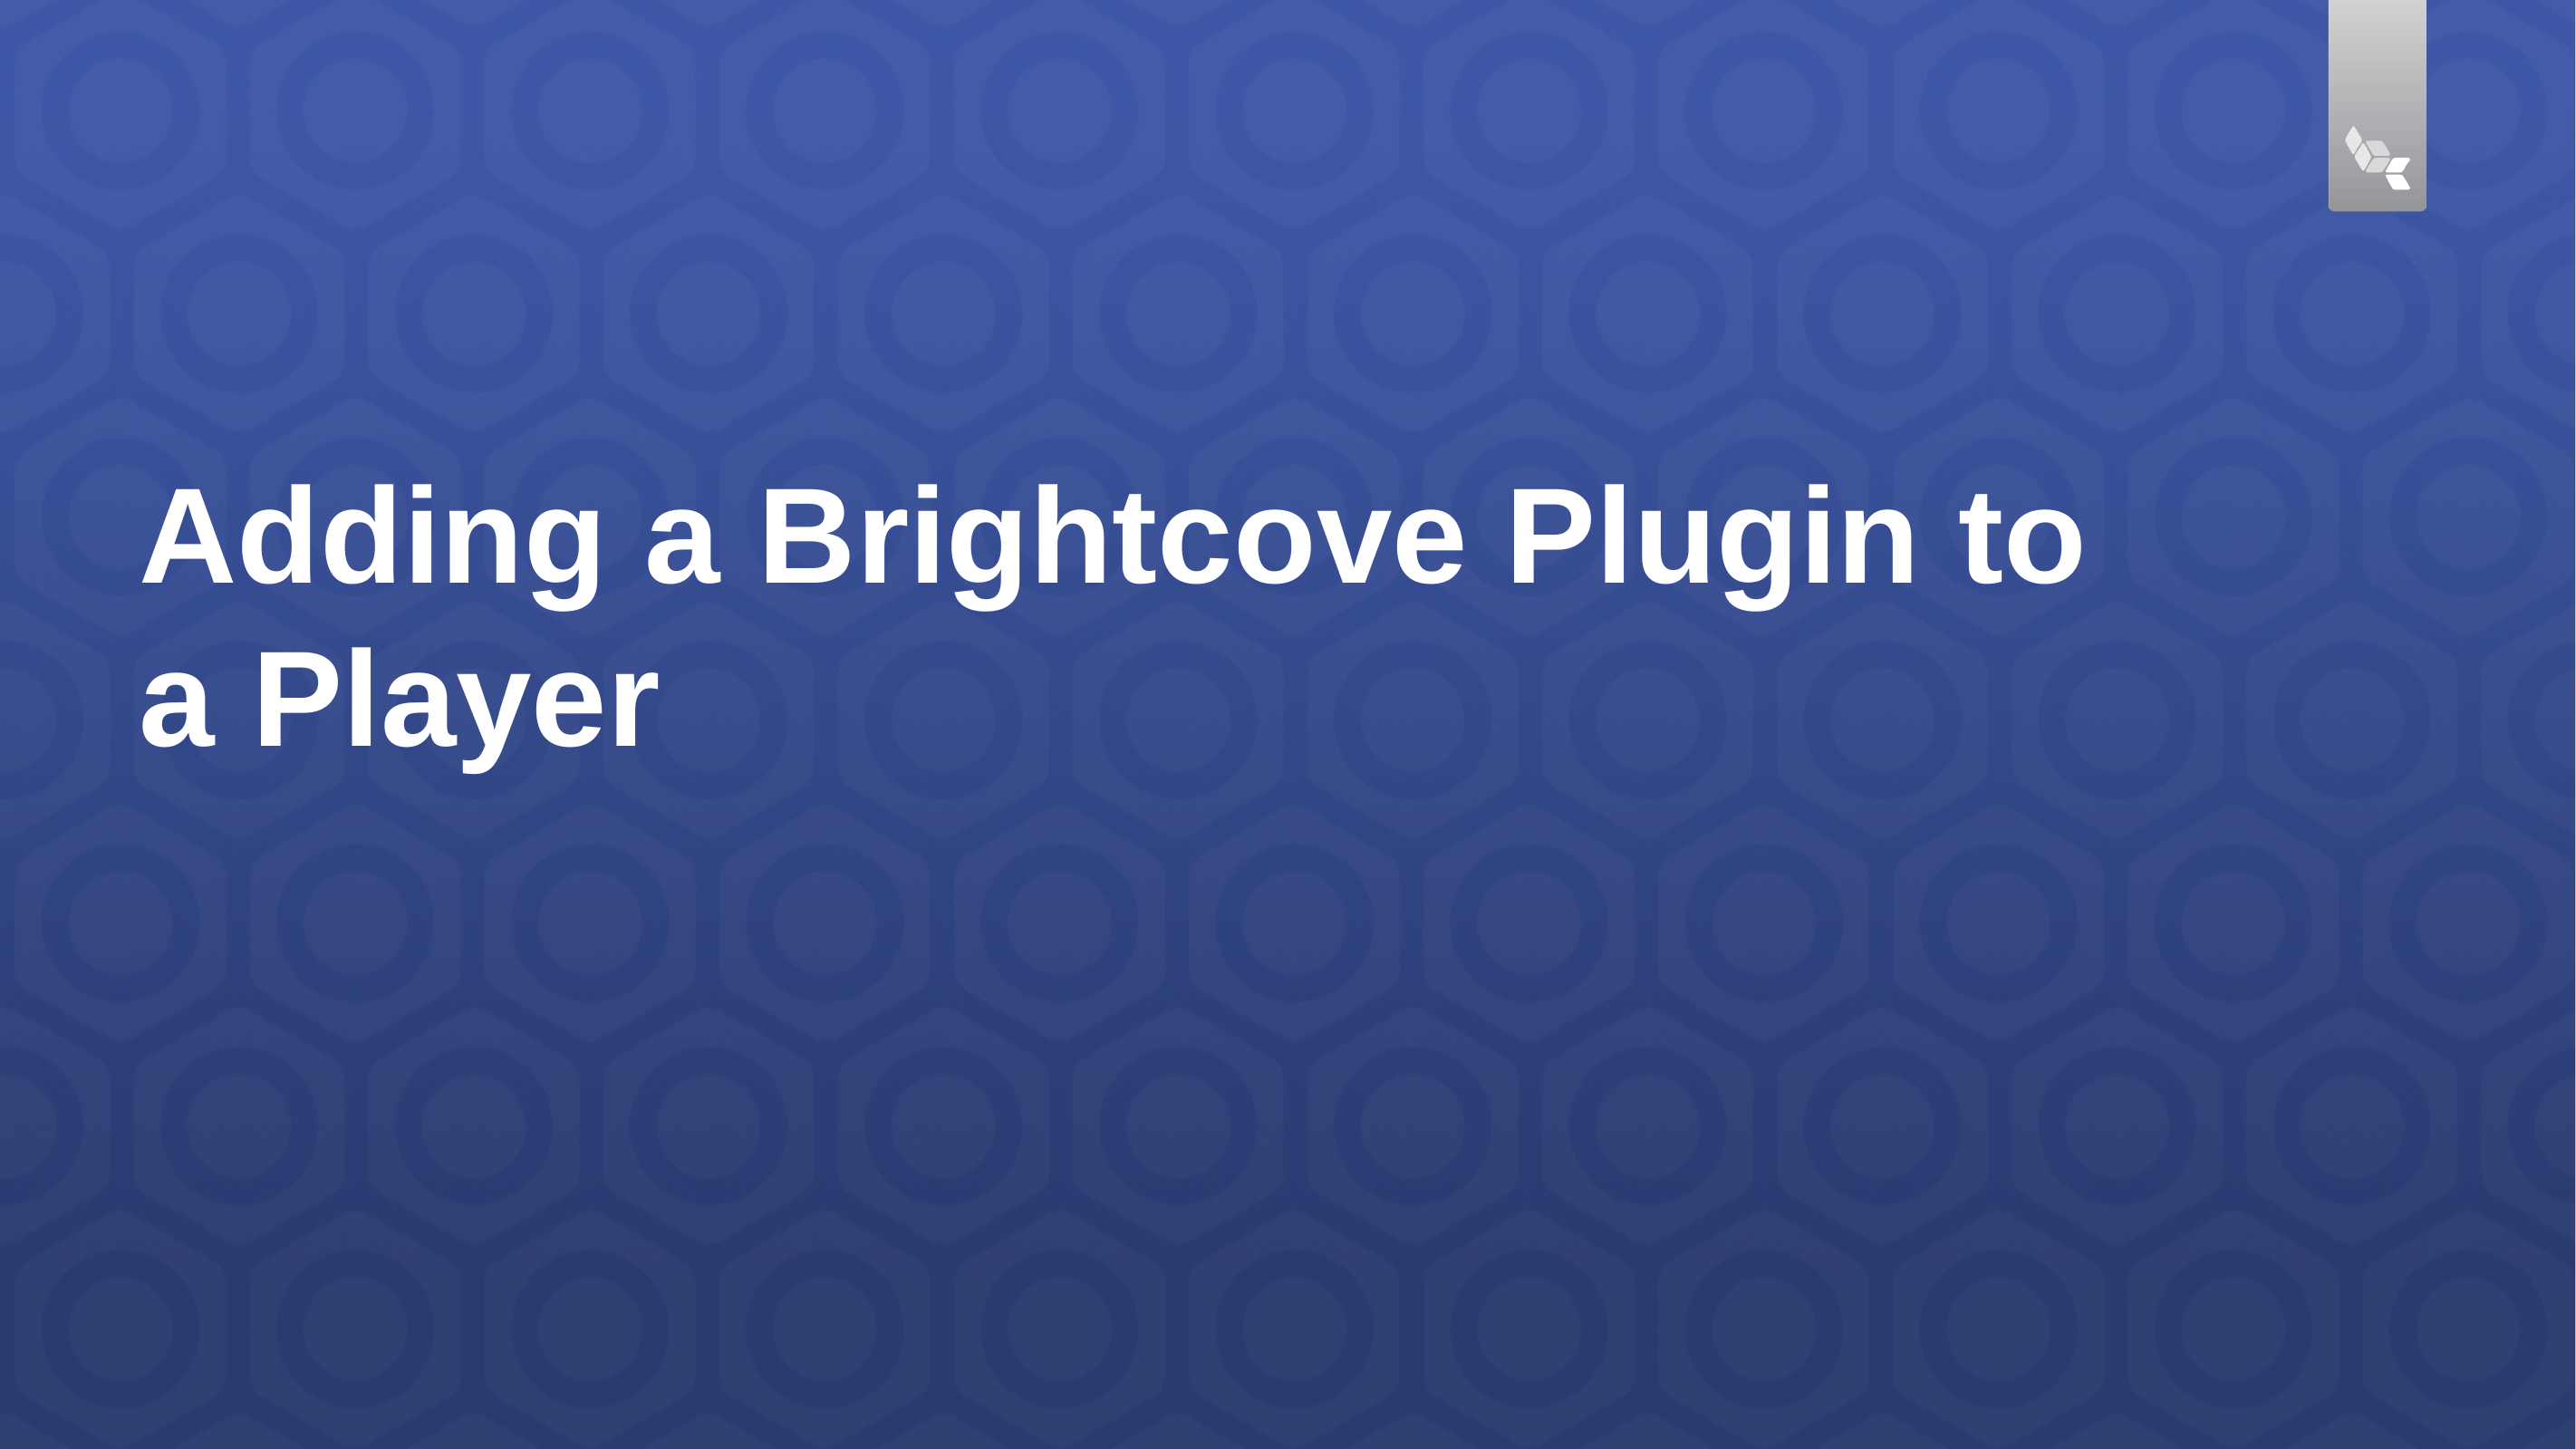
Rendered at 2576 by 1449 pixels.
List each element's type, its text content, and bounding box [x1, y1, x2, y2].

picture [0, 0, 2576, 1449]
title Adding a Brightcove Plugin to a Player [125, 223, 2181, 781]
